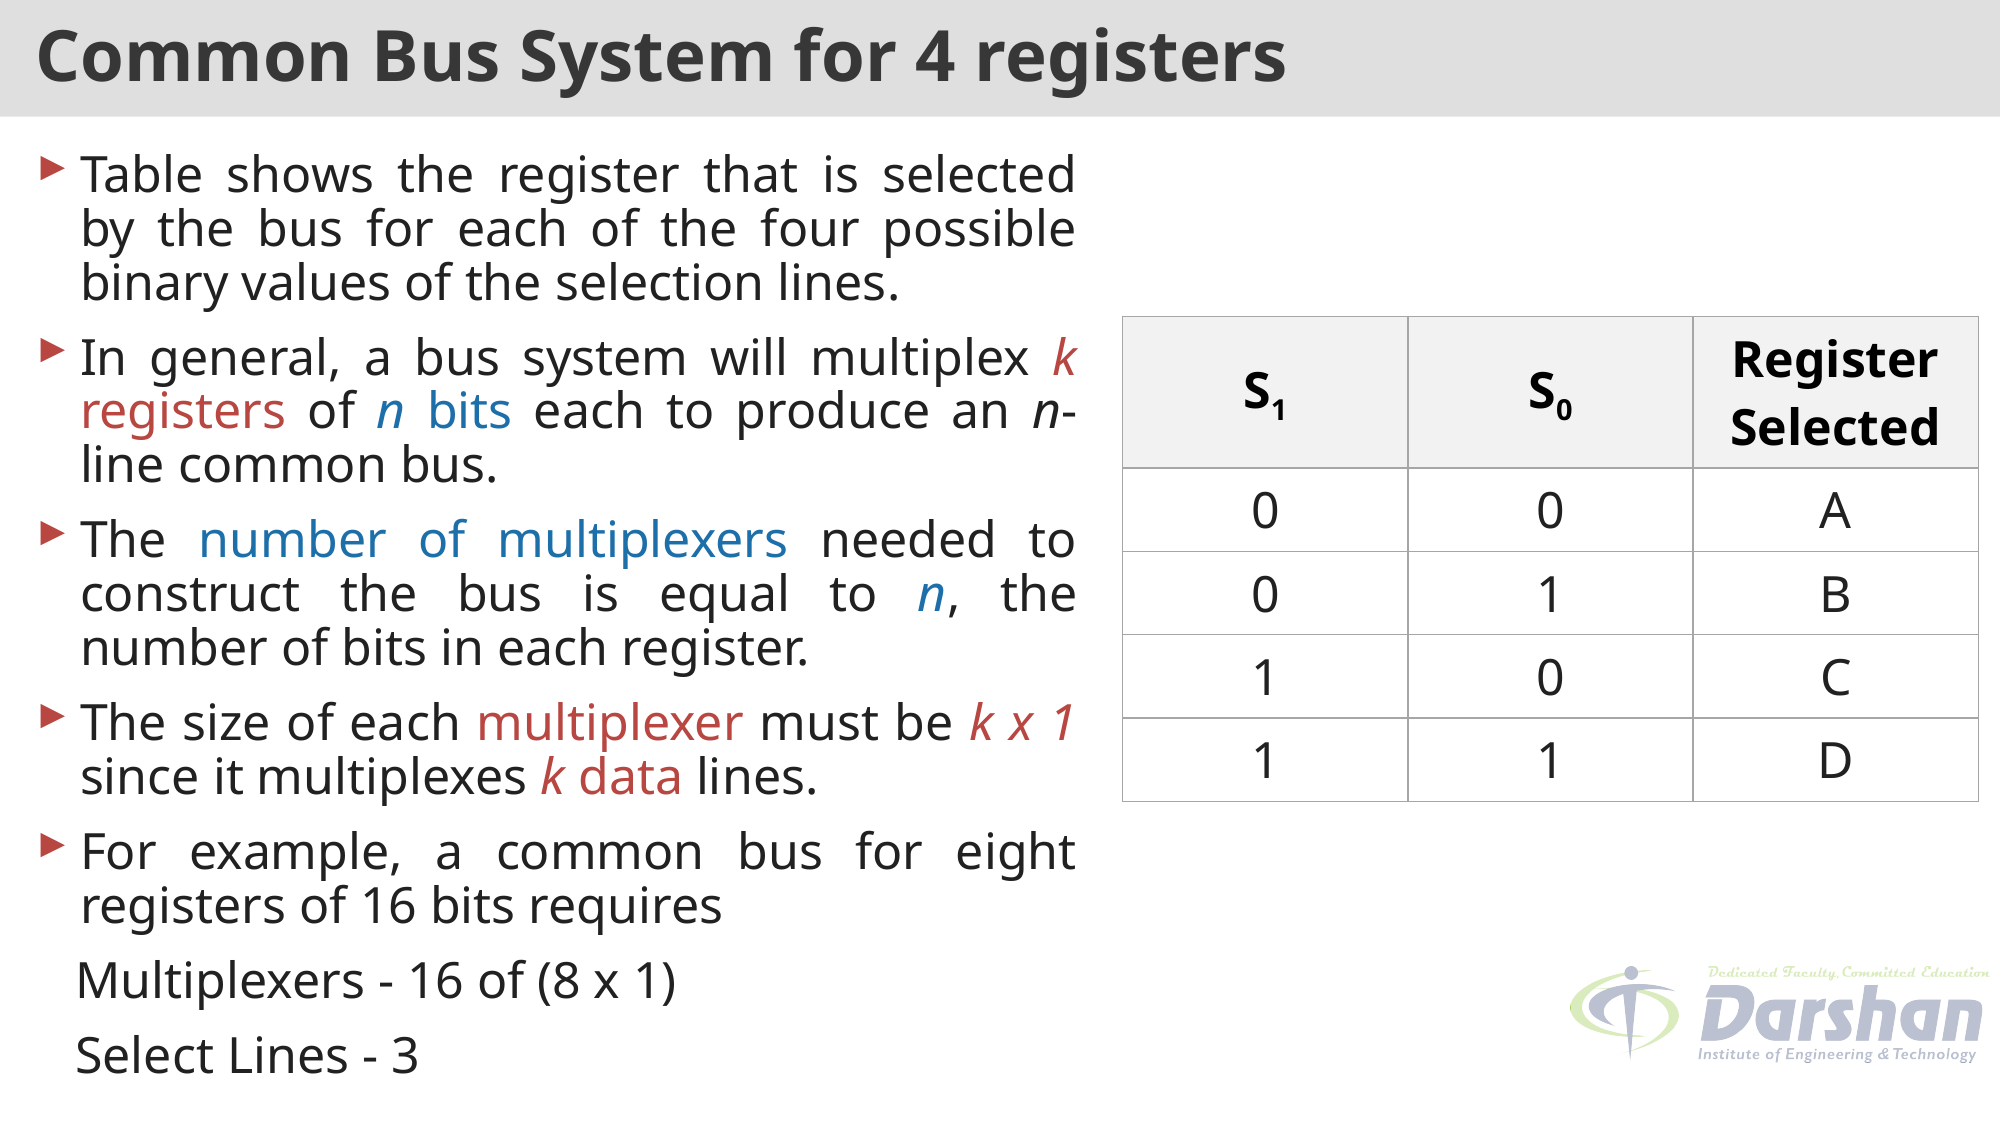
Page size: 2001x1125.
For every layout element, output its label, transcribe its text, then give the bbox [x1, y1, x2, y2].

table_cell A [1694, 469, 1978, 551]
table_cell 1 [1123, 719, 1407, 801]
text_box 1 [1570, 966, 1990, 1063]
table_cell 1 [1123, 635, 1407, 717]
table_cell 0 [1123, 469, 1407, 551]
table_cell 0 [1409, 635, 1692, 717]
table_header S0 [1409, 317, 1692, 467]
table_cell 0 [1123, 552, 1407, 634]
table_cell 1 [1409, 719, 1692, 801]
title Common Bus System for 4 registers [0, 0, 2000, 117]
table_cell C [1694, 635, 1978, 717]
table_header Register Selected [1694, 317, 1978, 467]
table_cell 0 [1409, 469, 1692, 551]
table_cell D [1694, 719, 1978, 801]
table_header S1 [1123, 317, 1407, 467]
table_cell 1 [1409, 552, 1692, 634]
table_cell B [1694, 552, 1978, 634]
list Table shows the register that is selected by the bus for each of the four possible binary values of the selection lines. In general, a bus system will multiplex k registers of n bits each to produce an n-line common bus. The number of multiplexers needed to construct the bus is equal to n, the number of bits in each register. The size of each multiplexer must be k x 1 since it multiplexes k data lines. For example, a common bus for eight registers of 16 bits requires Multiplexers - 16 of (8 x 1) Select Lines - 3 [21, 141, 1093, 1059]
